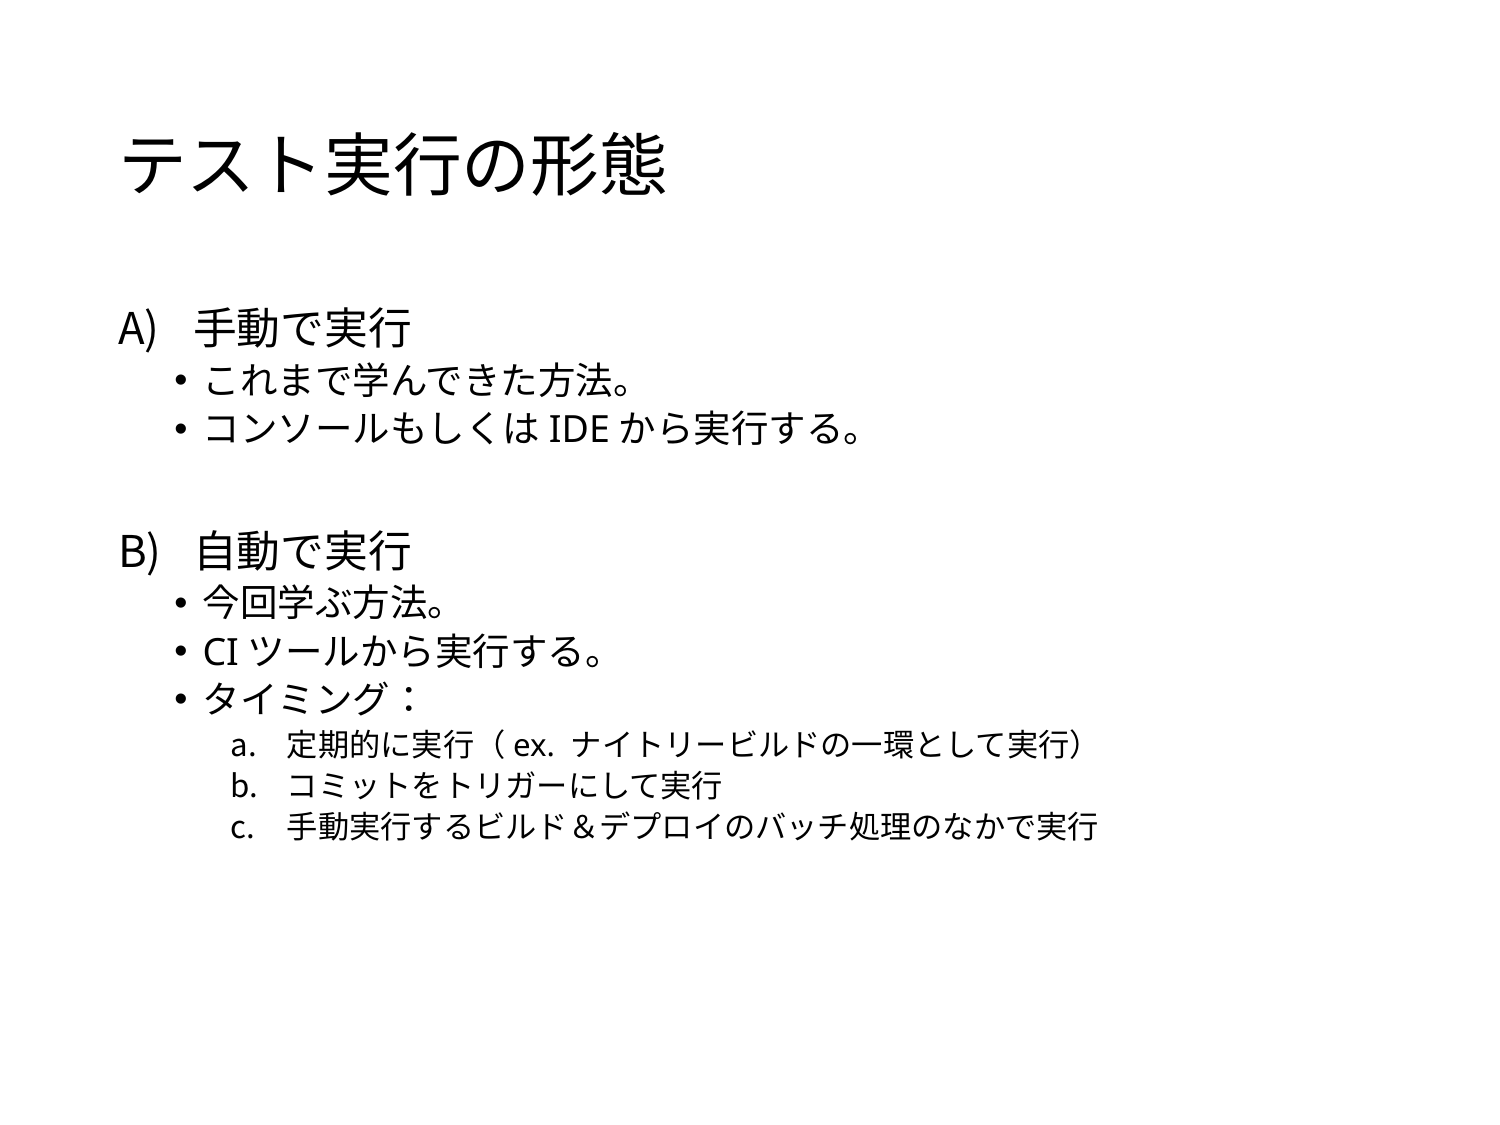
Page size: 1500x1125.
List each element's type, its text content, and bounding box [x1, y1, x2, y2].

list 手動で実行 これまで学んできた方法。 コンソールもしくはIDEから実行する。 自動で実行 今回学ぶ方法。 CIツールから実行する。 タイミング： 定期的に実行（ex. ナイトリービルドの一環として実行） コミットをトリガーにして実行 手動実行するビルド＆デプロイのバッチ処理のなかで実行 [103, 299, 1397, 1014]
title テスト実行の形態 [103, 59, 1397, 278]
